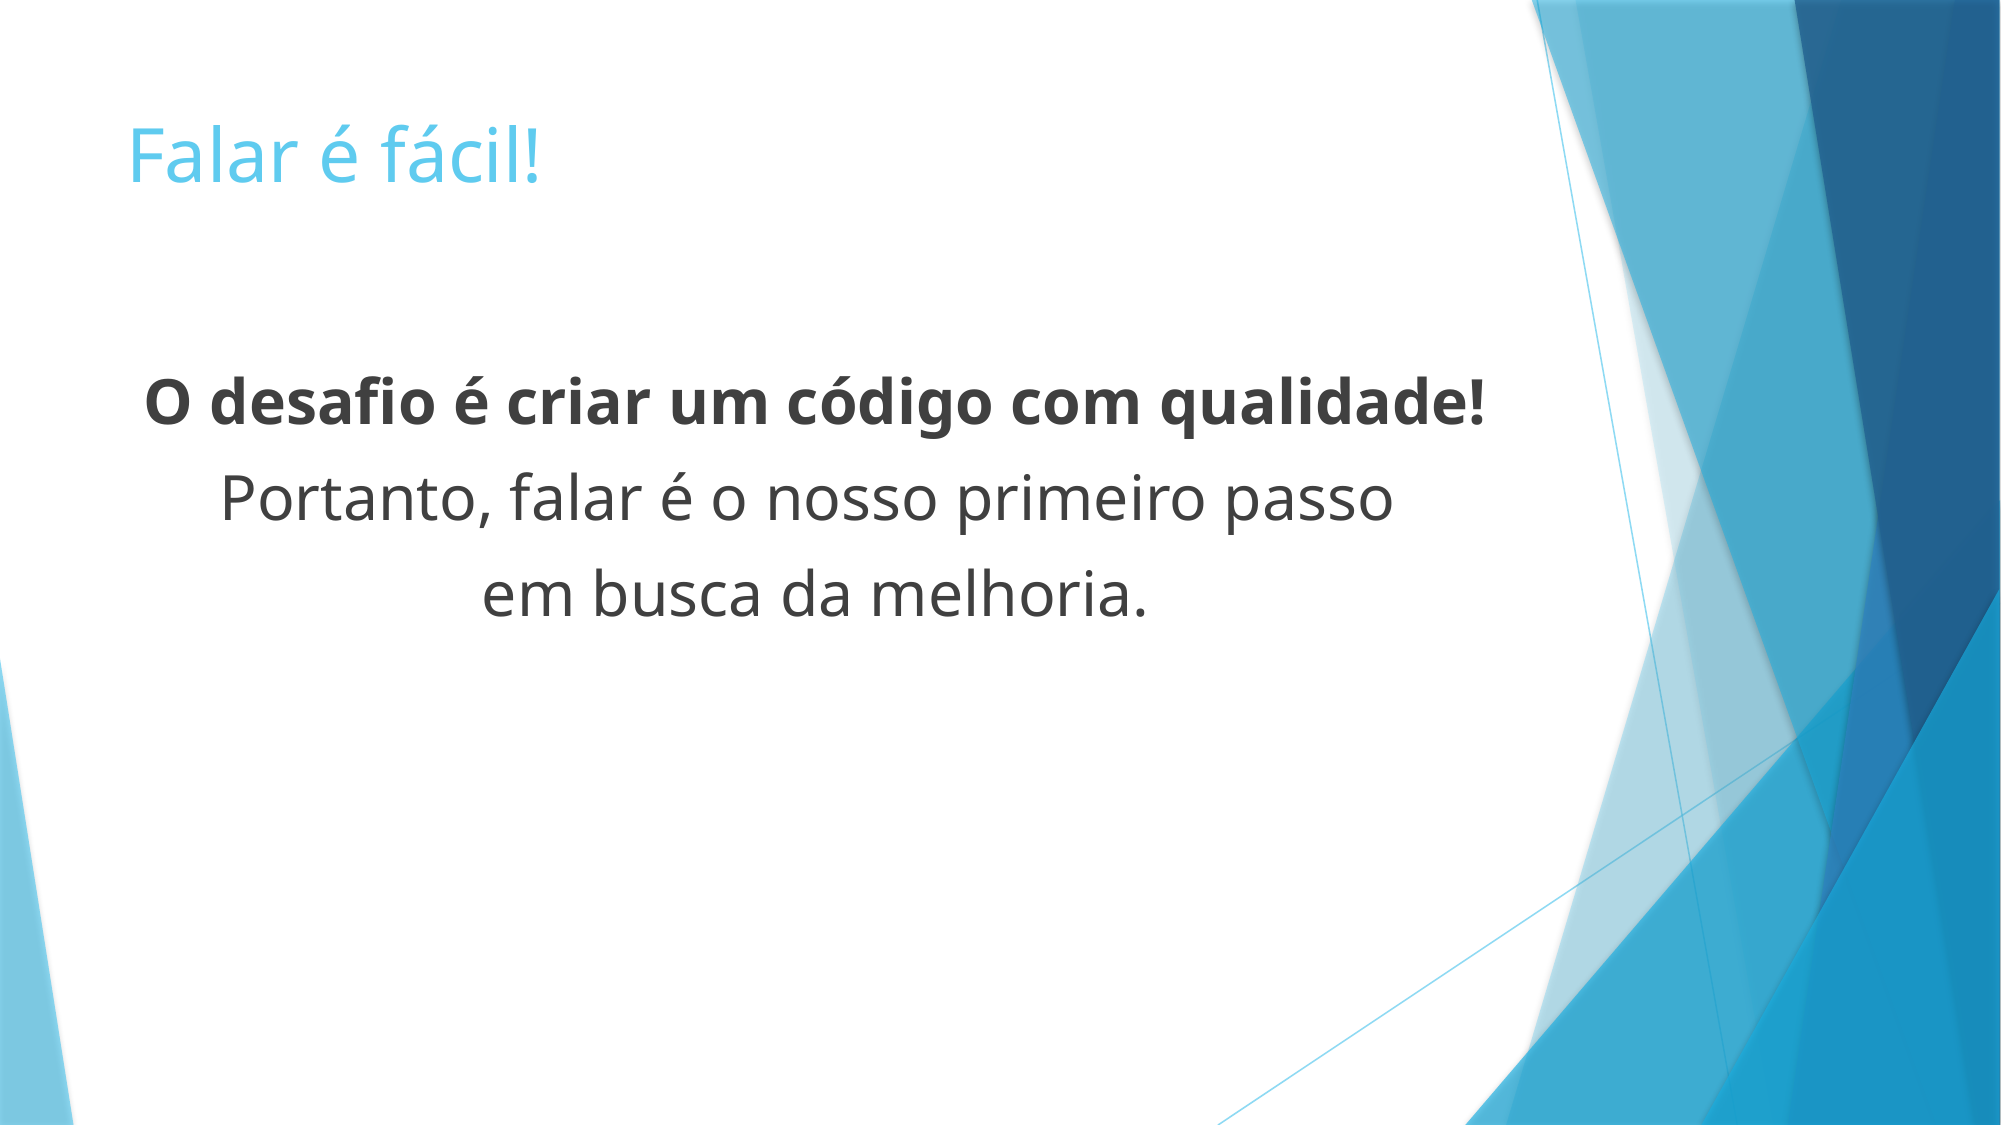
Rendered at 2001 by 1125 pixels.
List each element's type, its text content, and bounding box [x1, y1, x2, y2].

list O desafio é criar um código com qualidade! Portanto, falar é o nosso primeiro passo em busca da melhoria. [111, 354, 1522, 992]
title Falar é fácil! [111, 99, 1522, 317]
